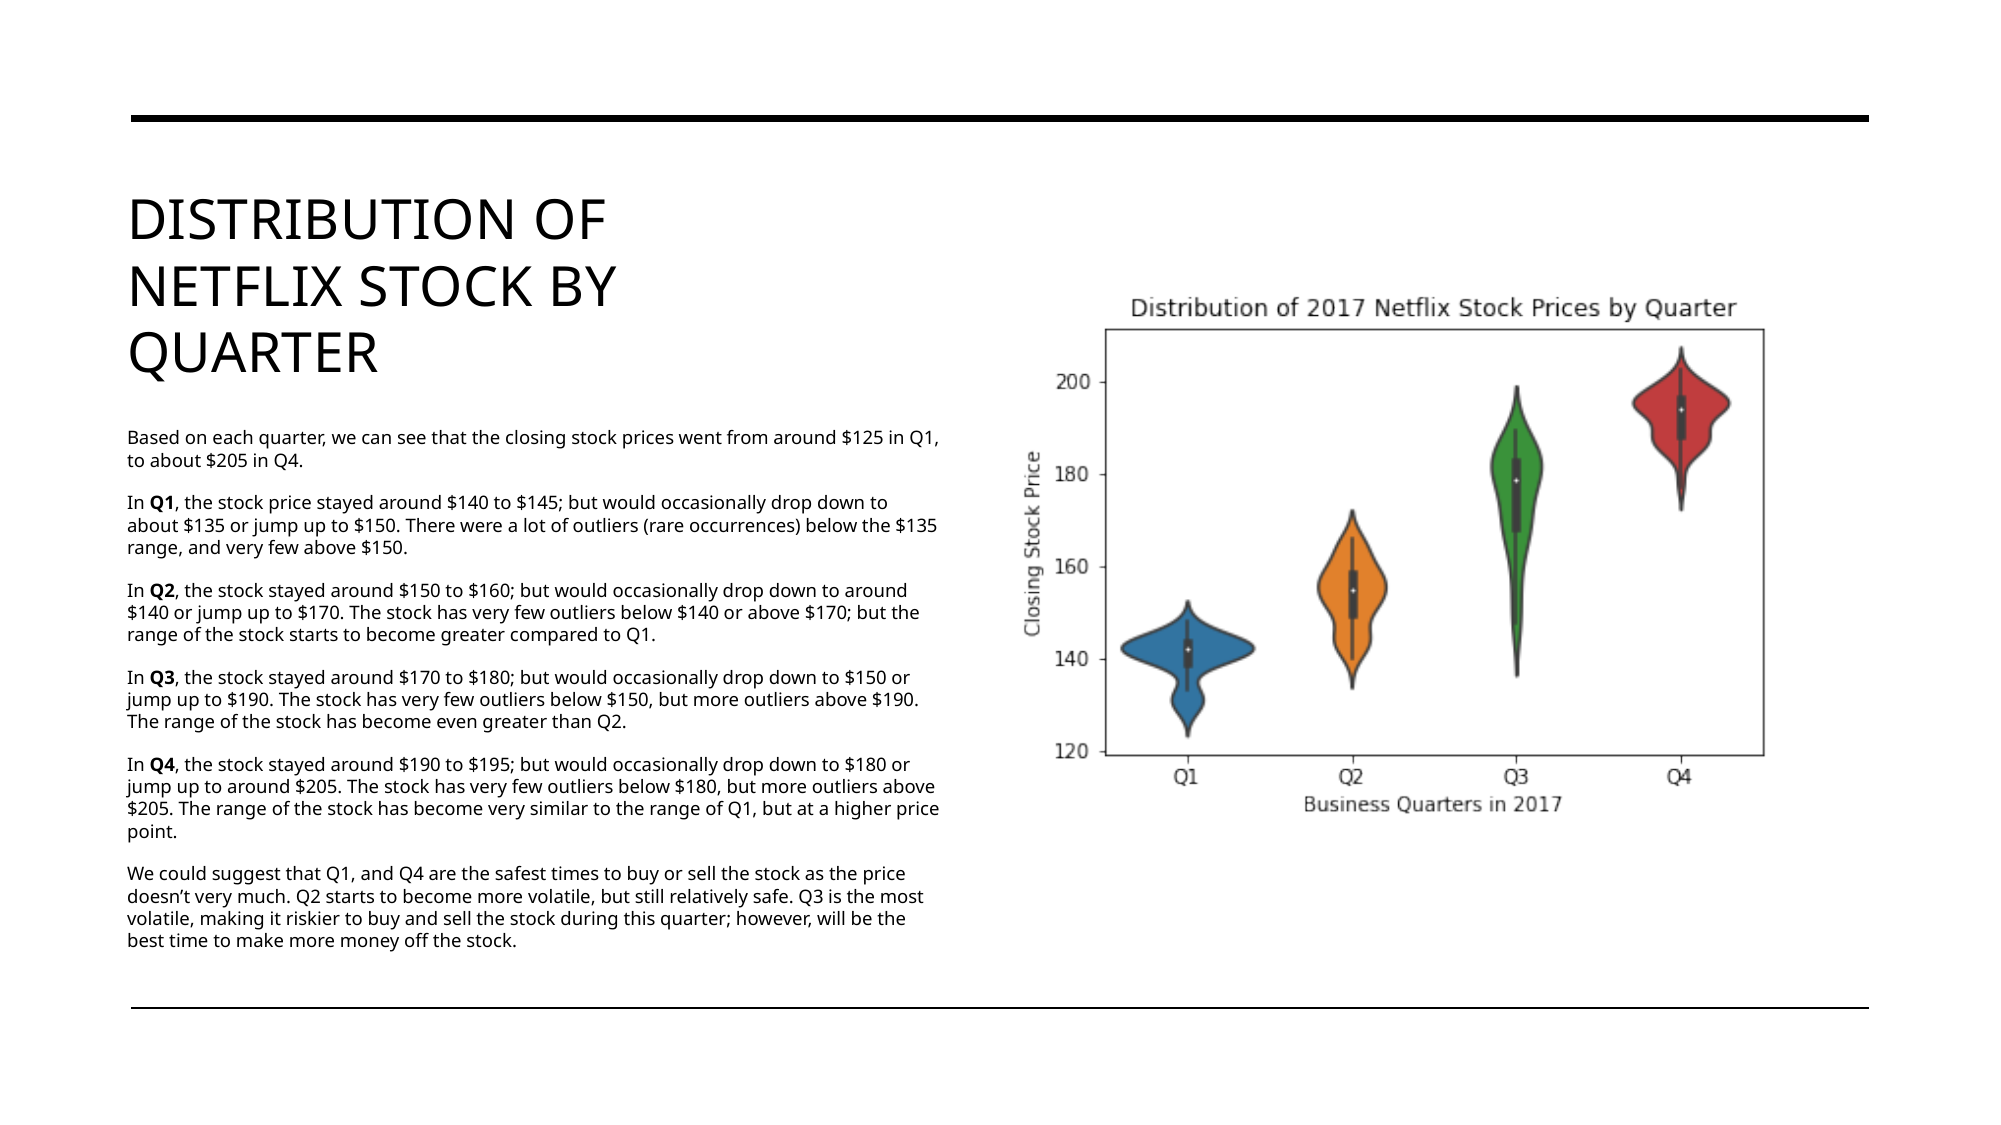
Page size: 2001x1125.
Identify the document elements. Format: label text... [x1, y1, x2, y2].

title Distribution of Netflix Stock by Quarter [112, 174, 786, 392]
picture [999, 260, 1848, 826]
list Based on each quarter, we can see that the closing stock prices went from around $125 in Q1, to about $205 in Q4. In Q1, the stock price stayed around $140 to $145; but would occasionally drop down to about $135 or jump up to $150. There were a lot of outliers (rare occurrences) below the $135 range, and very few above $150. In Q2, the stock stayed around $150 to $160; but would occasionally drop down to around $140 or jump up to $170. The stock has very few outliers below $140 or above $170; but the range of the stock starts to become greater compared to Q1. In Q3, the stock stayed around $170 to $180; but would occasionally drop down to $150 or jump up to $190. The stock has very few outliers below $150, but more outliers above $190. The range of the stock has become even greater than Q2. In Q4, the stock stayed around $190 to $195; but would occasionally drop down to $180 or jump up to around $205. The stock has very few outliers below $180, but more outliers above $205. The range of the stock has become very similar to the range of Q1, but at a higher price point. We could suggest that Q1, and Q4 are the safest times to buy or sell the stock as the price doesn’t very much. Q2 starts to become more volatile, but still relatively safe. Q3 is the most volatile, making it riskier to buy and sell the stock during this quarter; however, will be the best time to make more money off the stock. [112, 418, 960, 963]
